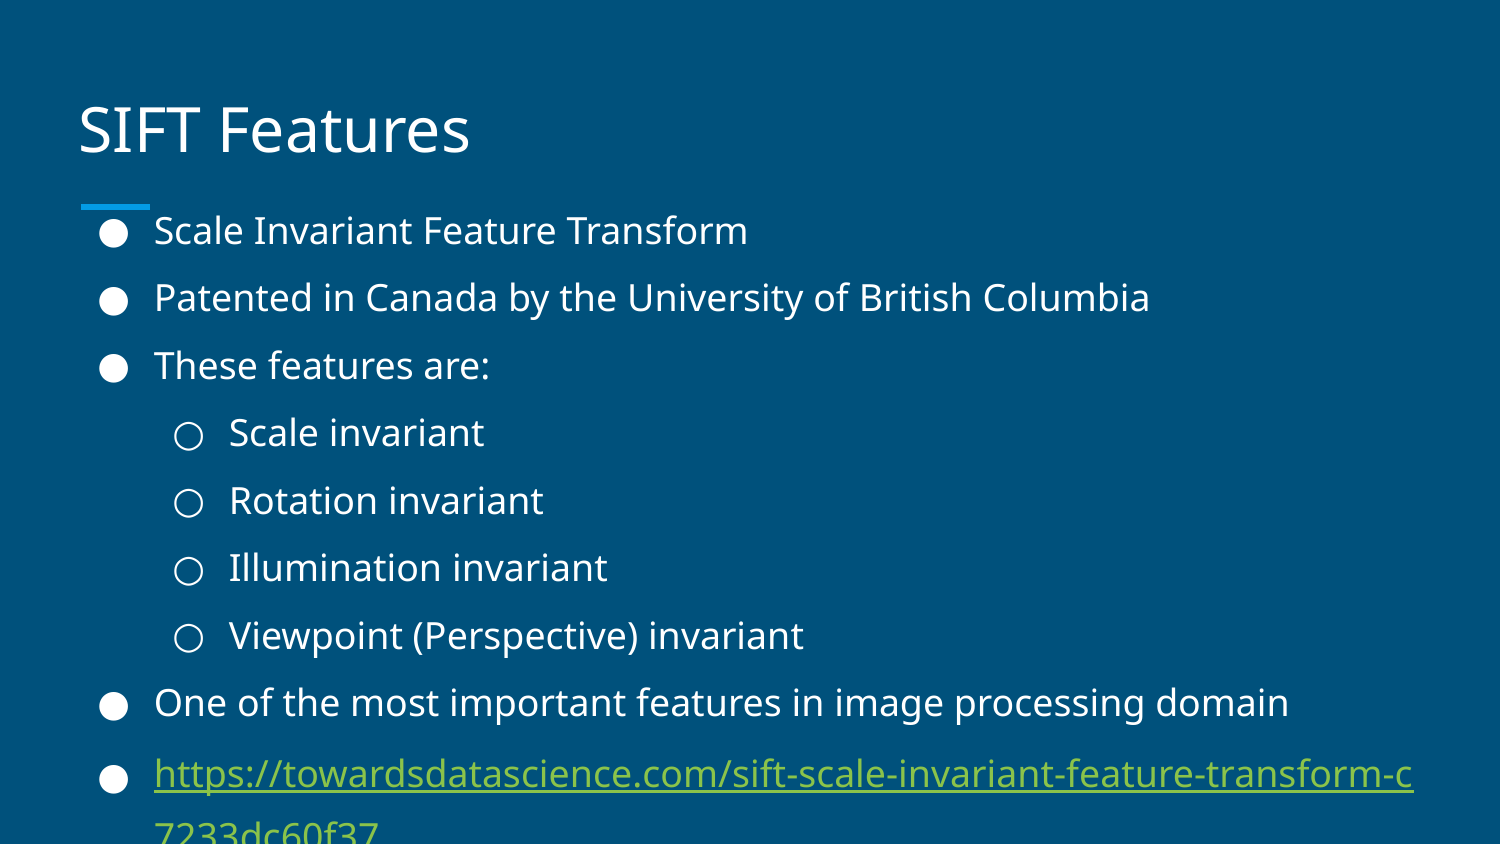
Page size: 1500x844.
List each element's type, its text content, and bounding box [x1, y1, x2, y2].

picture [593, 696, 609, 715]
picture [1056, 696, 1069, 716]
picture [224, 834, 237, 844]
picture [955, 767, 967, 786]
picture [579, 767, 589, 786]
picture [503, 696, 514, 716]
picture [290, 834, 300, 844]
picture [462, 696, 490, 715]
picture [1312, 767, 1329, 787]
picture [1207, 763, 1218, 787]
picture [745, 696, 761, 716]
picture [1042, 763, 1053, 787]
picture [761, 759, 785, 787]
picture [1035, 696, 1051, 716]
picture [257, 761, 267, 786]
picture [902, 696, 919, 724]
picture [410, 696, 424, 716]
picture [1336, 767, 1341, 786]
picture [1017, 696, 1030, 716]
picture [353, 767, 365, 786]
picture [1150, 767, 1154, 786]
picture [853, 696, 876, 715]
picture [209, 696, 225, 716]
picture [957, 696, 962, 724]
picture [1264, 767, 1275, 786]
picture [450, 767, 465, 787]
picture [673, 696, 688, 716]
picture [388, 696, 405, 716]
picture [409, 767, 422, 787]
picture [179, 824, 193, 844]
picture [283, 823, 298, 844]
picture [801, 767, 814, 787]
picture [720, 696, 724, 715]
picture [1068, 759, 1079, 786]
picture [1204, 696, 1232, 715]
picture [1281, 767, 1294, 787]
picture [1298, 759, 1310, 786]
picture [543, 696, 547, 715]
picture [359, 696, 382, 715]
picture [386, 759, 403, 787]
picture [354, 696, 358, 715]
picture [1158, 696, 1169, 716]
picture [360, 824, 377, 844]
picture [1397, 767, 1410, 787]
picture [692, 692, 703, 716]
picture [819, 767, 832, 787]
picture [284, 692, 295, 716]
picture [1175, 767, 1191, 787]
picture [300, 688, 304, 715]
picture [692, 767, 704, 786]
picture [1238, 696, 1253, 716]
picture [1138, 767, 1149, 787]
picture [1170, 688, 1175, 715]
picture [975, 767, 980, 786]
picture [158, 759, 162, 786]
picture [271, 761, 281, 786]
picture [614, 767, 630, 787]
picture [1351, 768, 1355, 786]
picture [705, 767, 714, 786]
picture [427, 759, 444, 787]
picture [524, 767, 537, 787]
picture [708, 696, 719, 716]
picture [320, 767, 346, 786]
picture [1223, 768, 1227, 786]
picture [720, 761, 730, 786]
picture [548, 692, 567, 716]
picture [1162, 767, 1167, 786]
picture [551, 767, 567, 787]
picture [178, 763, 189, 787]
picture [487, 767, 499, 786]
picture [192, 696, 202, 715]
picture [645, 767, 658, 787]
picture [917, 767, 927, 786]
picture [1356, 767, 1367, 786]
picture [325, 822, 337, 844]
picture [1026, 767, 1037, 786]
picture [222, 823, 236, 834]
picture [1103, 767, 1118, 787]
picture [687, 767, 691, 786]
picture [305, 696, 316, 715]
picture [637, 688, 650, 715]
picture [596, 767, 609, 787]
picture [867, 767, 883, 787]
picture [1103, 696, 1119, 715]
picture [497, 696, 502, 724]
picture [848, 696, 852, 715]
picture [1074, 696, 1087, 716]
picture [163, 767, 173, 786]
picture [255, 822, 259, 844]
picture [994, 696, 1012, 716]
picture [1123, 764, 1133, 787]
picture [1082, 767, 1098, 787]
picture [213, 767, 224, 787]
picture [157, 689, 180, 716]
picture [963, 696, 974, 716]
picture [999, 767, 1014, 787]
picture [350, 777, 360, 787]
picture [571, 696, 586, 716]
picture [229, 767, 242, 787]
picture [299, 767, 316, 787]
picture [242, 830, 254, 844]
picture [1237, 767, 1252, 787]
picture [200, 824, 215, 844]
picture [261, 688, 273, 715]
picture [932, 767, 949, 786]
picture [881, 696, 896, 716]
picture [156, 824, 173, 844]
picture [1181, 696, 1198, 716]
picture [1369, 767, 1379, 786]
picture [652, 696, 668, 716]
picture [186, 696, 190, 715]
picture [470, 763, 481, 787]
picture [519, 696, 537, 716]
picture [1270, 696, 1286, 715]
picture [340, 824, 355, 844]
picture [926, 696, 942, 716]
picture [373, 767, 383, 786]
picture [805, 696, 821, 715]
picture [1125, 696, 1142, 724]
picture [952, 777, 962, 787]
picture [265, 830, 278, 844]
picture [980, 696, 991, 715]
picture [732, 696, 742, 715]
picture [304, 823, 321, 844]
picture [614, 692, 625, 716]
picture [240, 696, 257, 716]
picture [192, 764, 202, 787]
picture [663, 767, 680, 787]
picture [505, 767, 518, 787]
picture [837, 767, 852, 787]
picture [1021, 768, 1025, 786]
title SIFT Features [63, 75, 1437, 169]
picture [322, 696, 338, 716]
list Scale Invariant Feature Transform Patented in Canada by the University of British Columbia These features are: Scale invariant Rotation invariant Illumination invariant Viewpoint (Perspective) invariant One of the most important features in image processing domain https://towardsdatascience.com/sift-scale-invariant-feature-transform-c7233dc60f37 [63, 169, 1437, 675]
picture [484, 777, 494, 787]
picture [427, 692, 438, 716]
picture [1259, 768, 1263, 786]
picture [155, 768, 1413, 795]
picture [766, 696, 779, 716]
picture [735, 767, 748, 787]
picture [284, 763, 295, 787]
